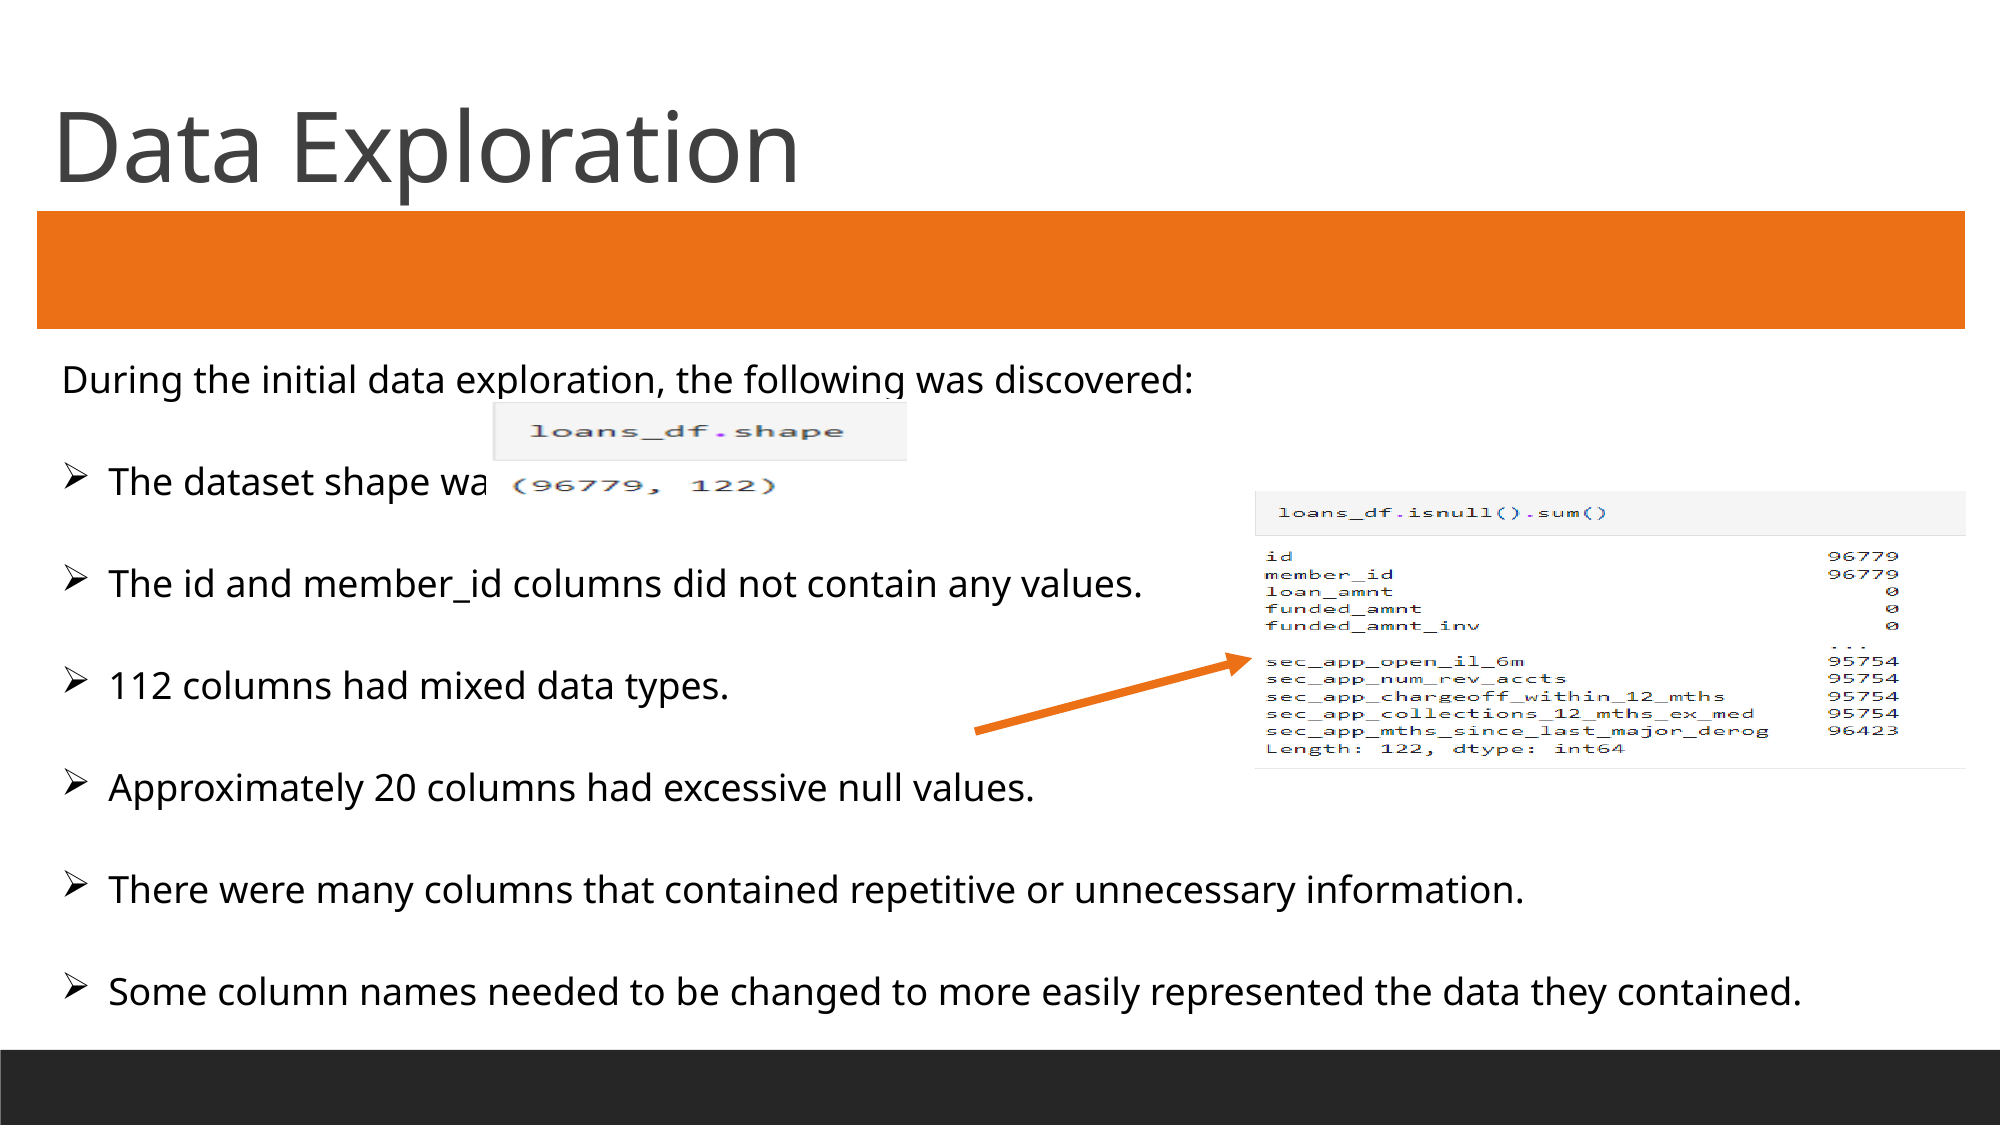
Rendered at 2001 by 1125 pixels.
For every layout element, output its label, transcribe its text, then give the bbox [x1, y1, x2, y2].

table_cell During the initial data exploration, the following was discovered: The dataset shape was The id and member_id columns did not contain any values. 112 columns had mixed data types. Approximately 20 columns had excessive null values. There were many columns that contained repetitive or unnecessary information. Some column names needed to be changed to more easily represented the data they contained. [37, 329, 1965, 1041]
picture [1251, 491, 1966, 769]
picture [485, 399, 907, 511]
table_cell [37, 1041, 1965, 1125]
table_header [37, 211, 1965, 329]
title Data Exploration [36, 60, 1687, 211]
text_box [974, 657, 1253, 733]
